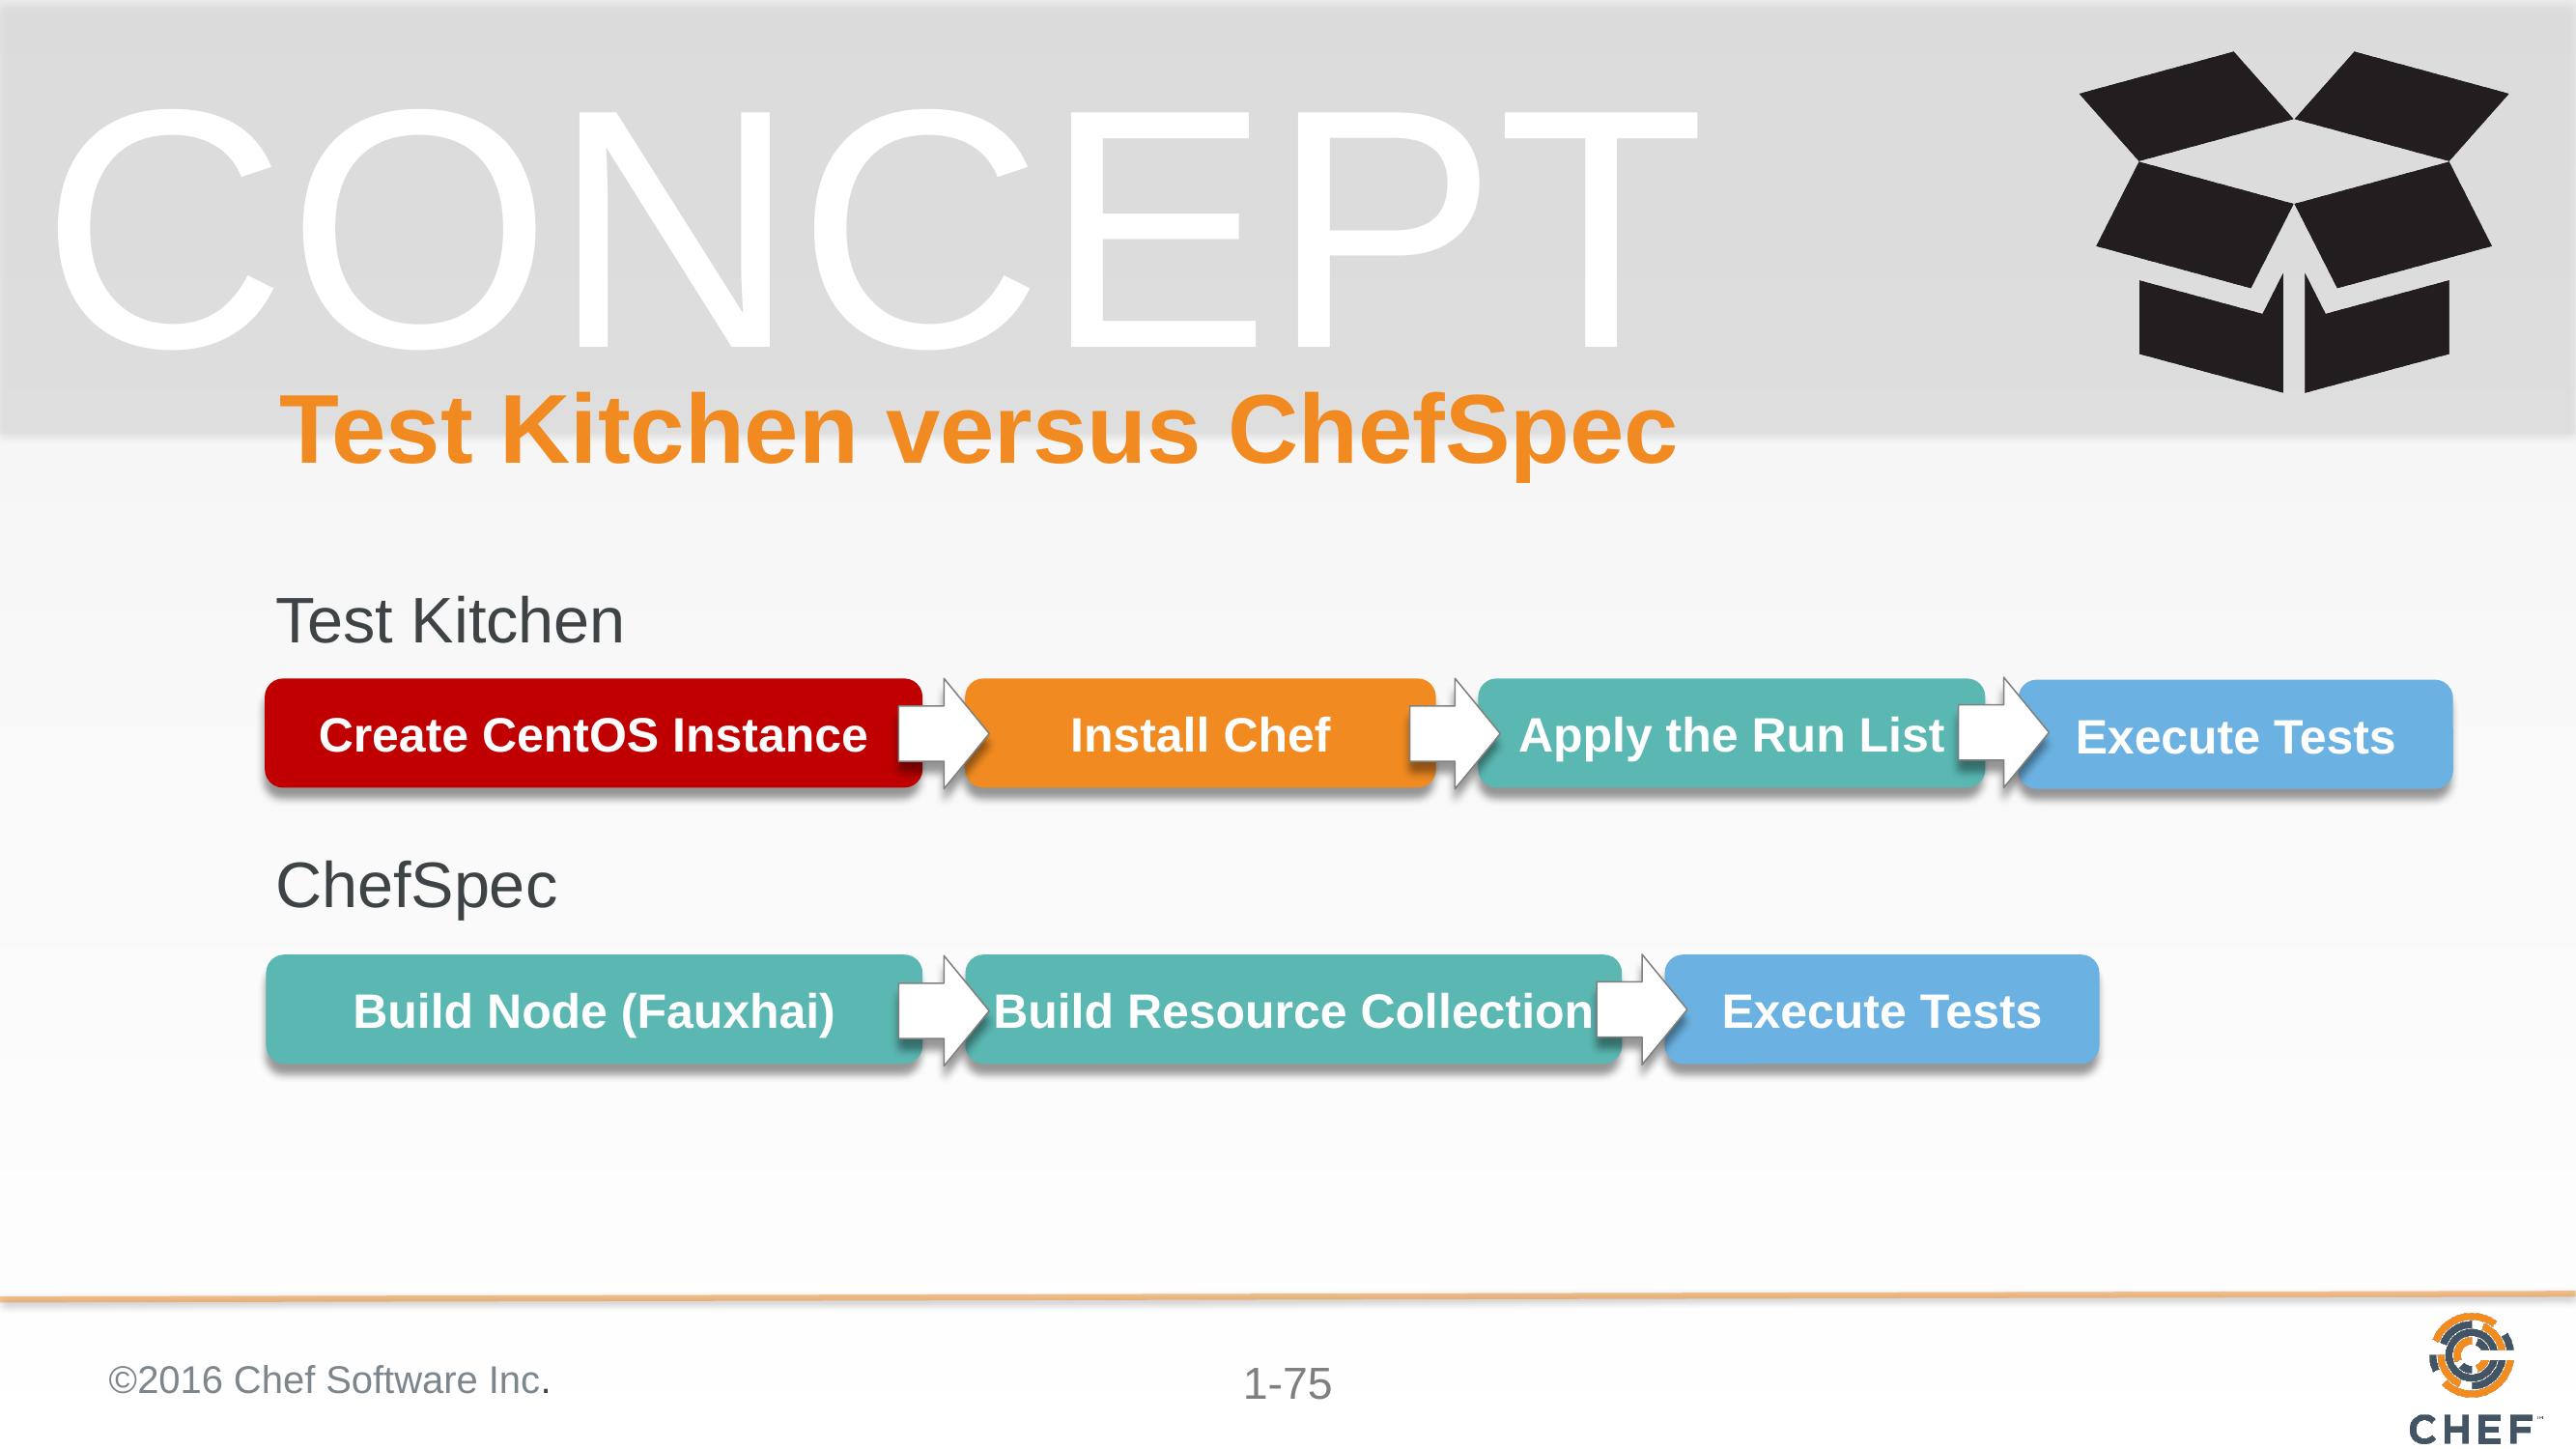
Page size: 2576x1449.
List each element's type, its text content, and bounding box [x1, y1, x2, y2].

text_box [897, 954, 990, 1067]
title Test Kitchen versus ChefSpec [265, 363, 2217, 499]
text_box Build Node (Fauxhai) [265, 953, 923, 1065]
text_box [264, 676, 2453, 789]
text_box [1596, 953, 1688, 1065]
text_box Build Resource Collection [964, 953, 1624, 1065]
text_box Execute Tests [1663, 953, 2101, 1065]
picture [2079, 51, 2509, 399]
picture [2399, 1297, 2551, 1449]
text_box ChefSpec [261, 828, 945, 915]
text_box Test Kitchen [261, 563, 945, 650]
